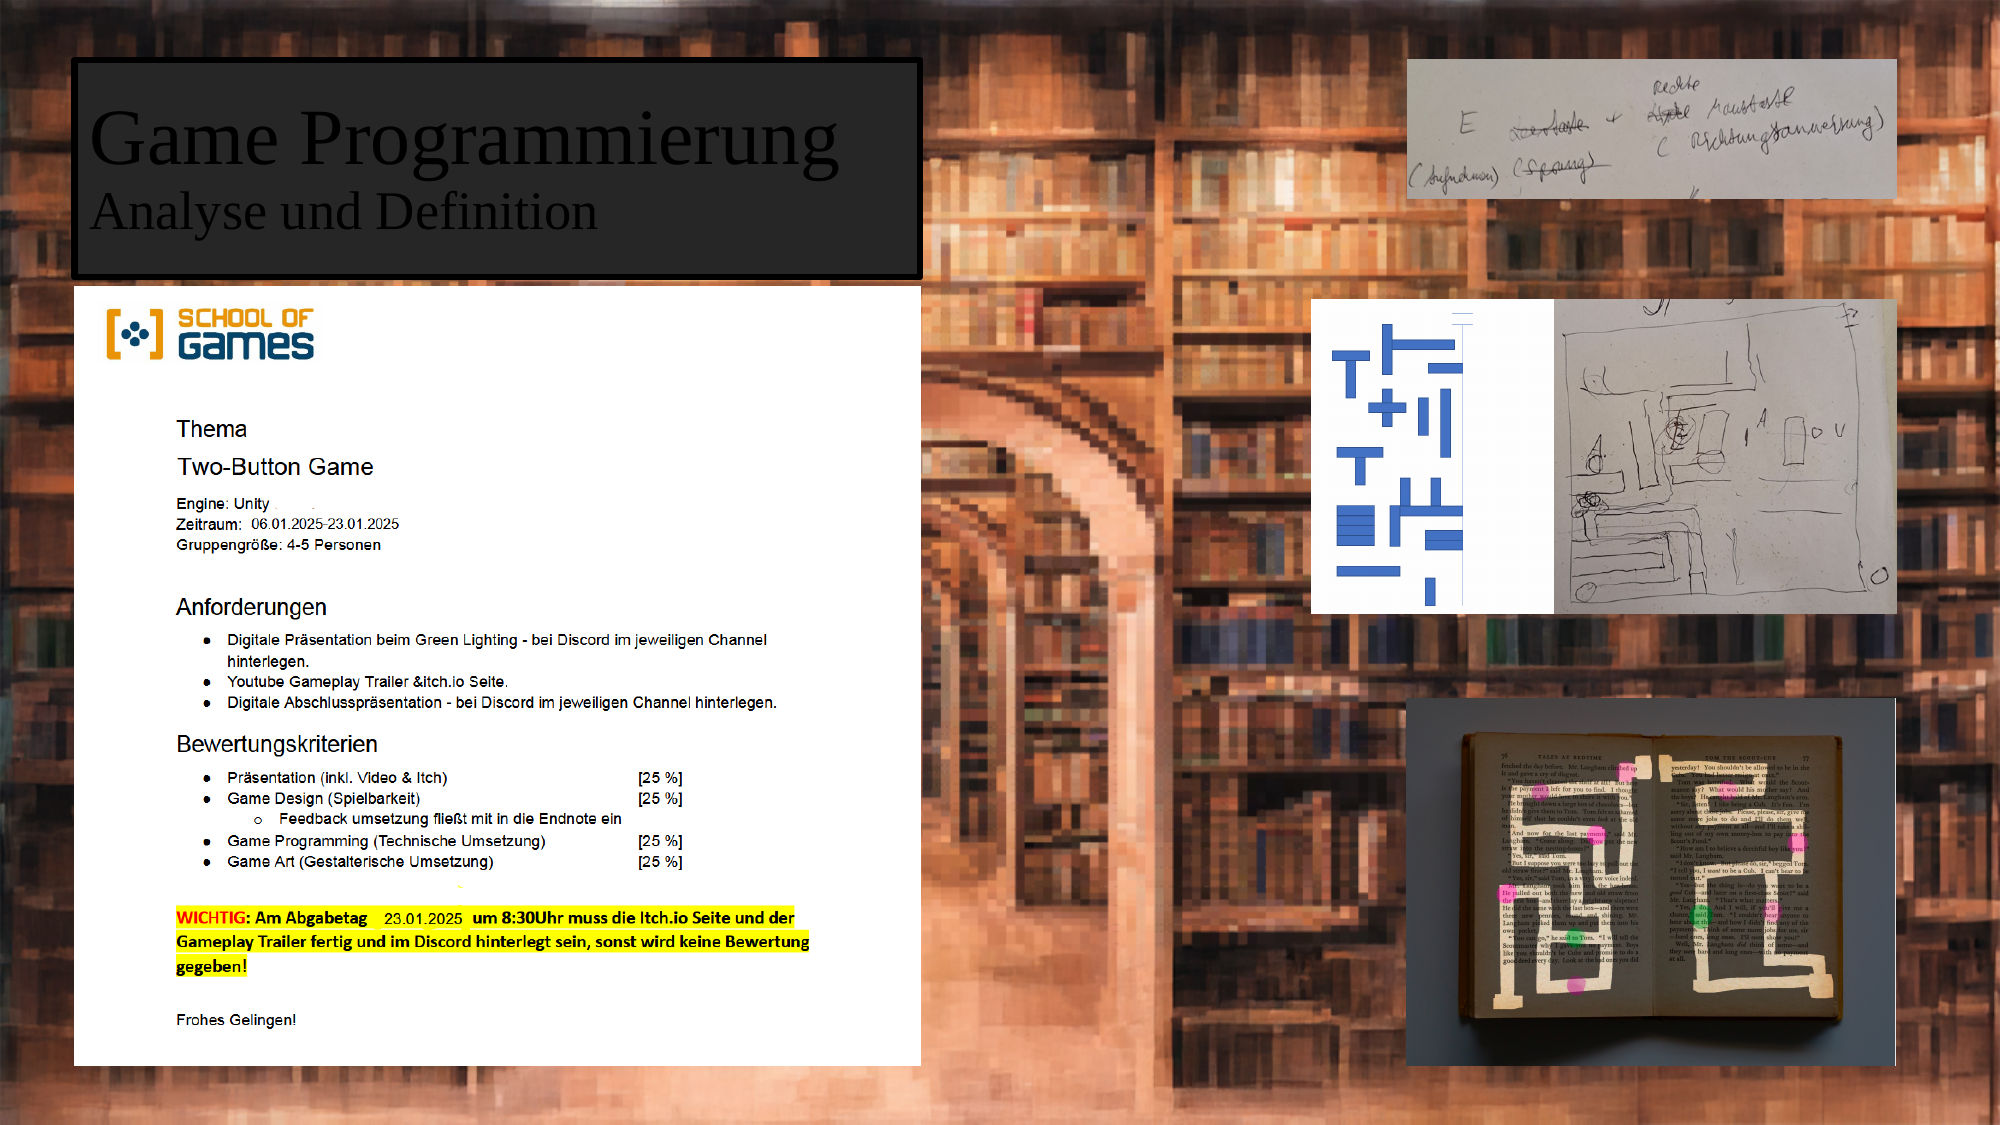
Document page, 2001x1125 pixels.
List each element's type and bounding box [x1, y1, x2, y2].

picture [0, 0, 2000, 1125]
list [1406, 698, 1896, 1066]
